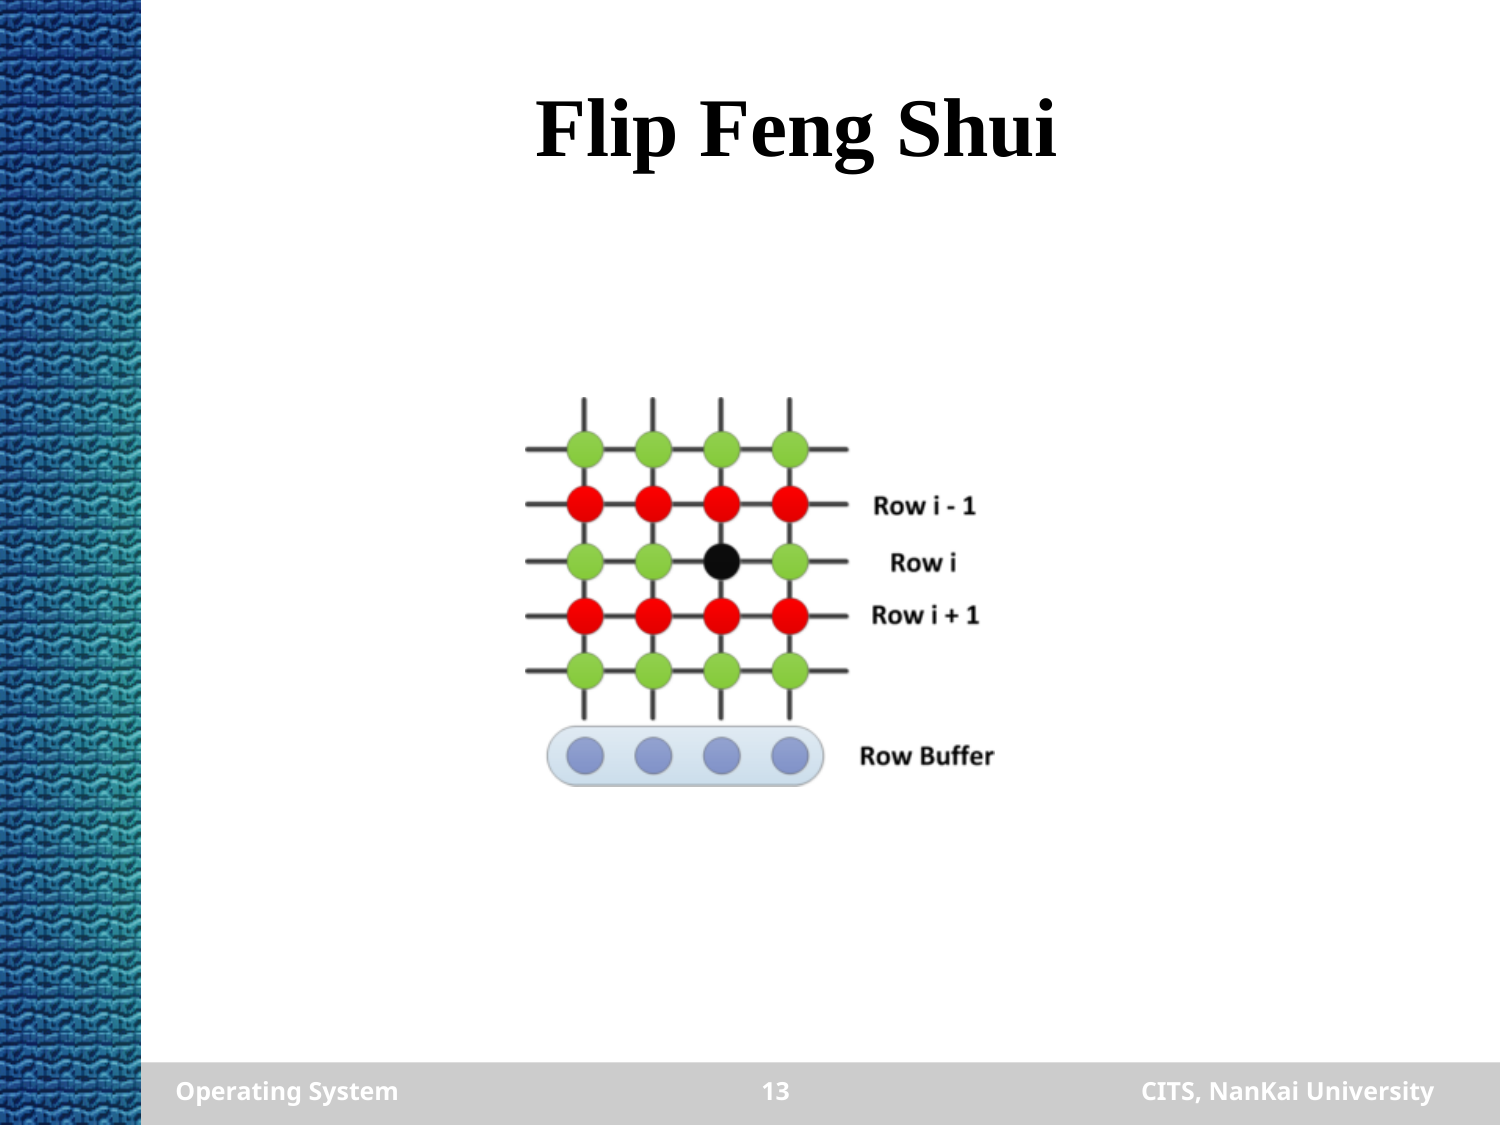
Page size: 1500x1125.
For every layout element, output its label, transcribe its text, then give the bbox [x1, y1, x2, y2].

footer CITS, NanKai University [974, 1067, 1451, 1118]
slide_number 13 [600, 1067, 951, 1118]
title Flip Feng Shui [159, 50, 1436, 197]
picture [525, 397, 995, 788]
picture [0, 0, 141, 1125]
slide_number Operating System [160, 1067, 574, 1118]
